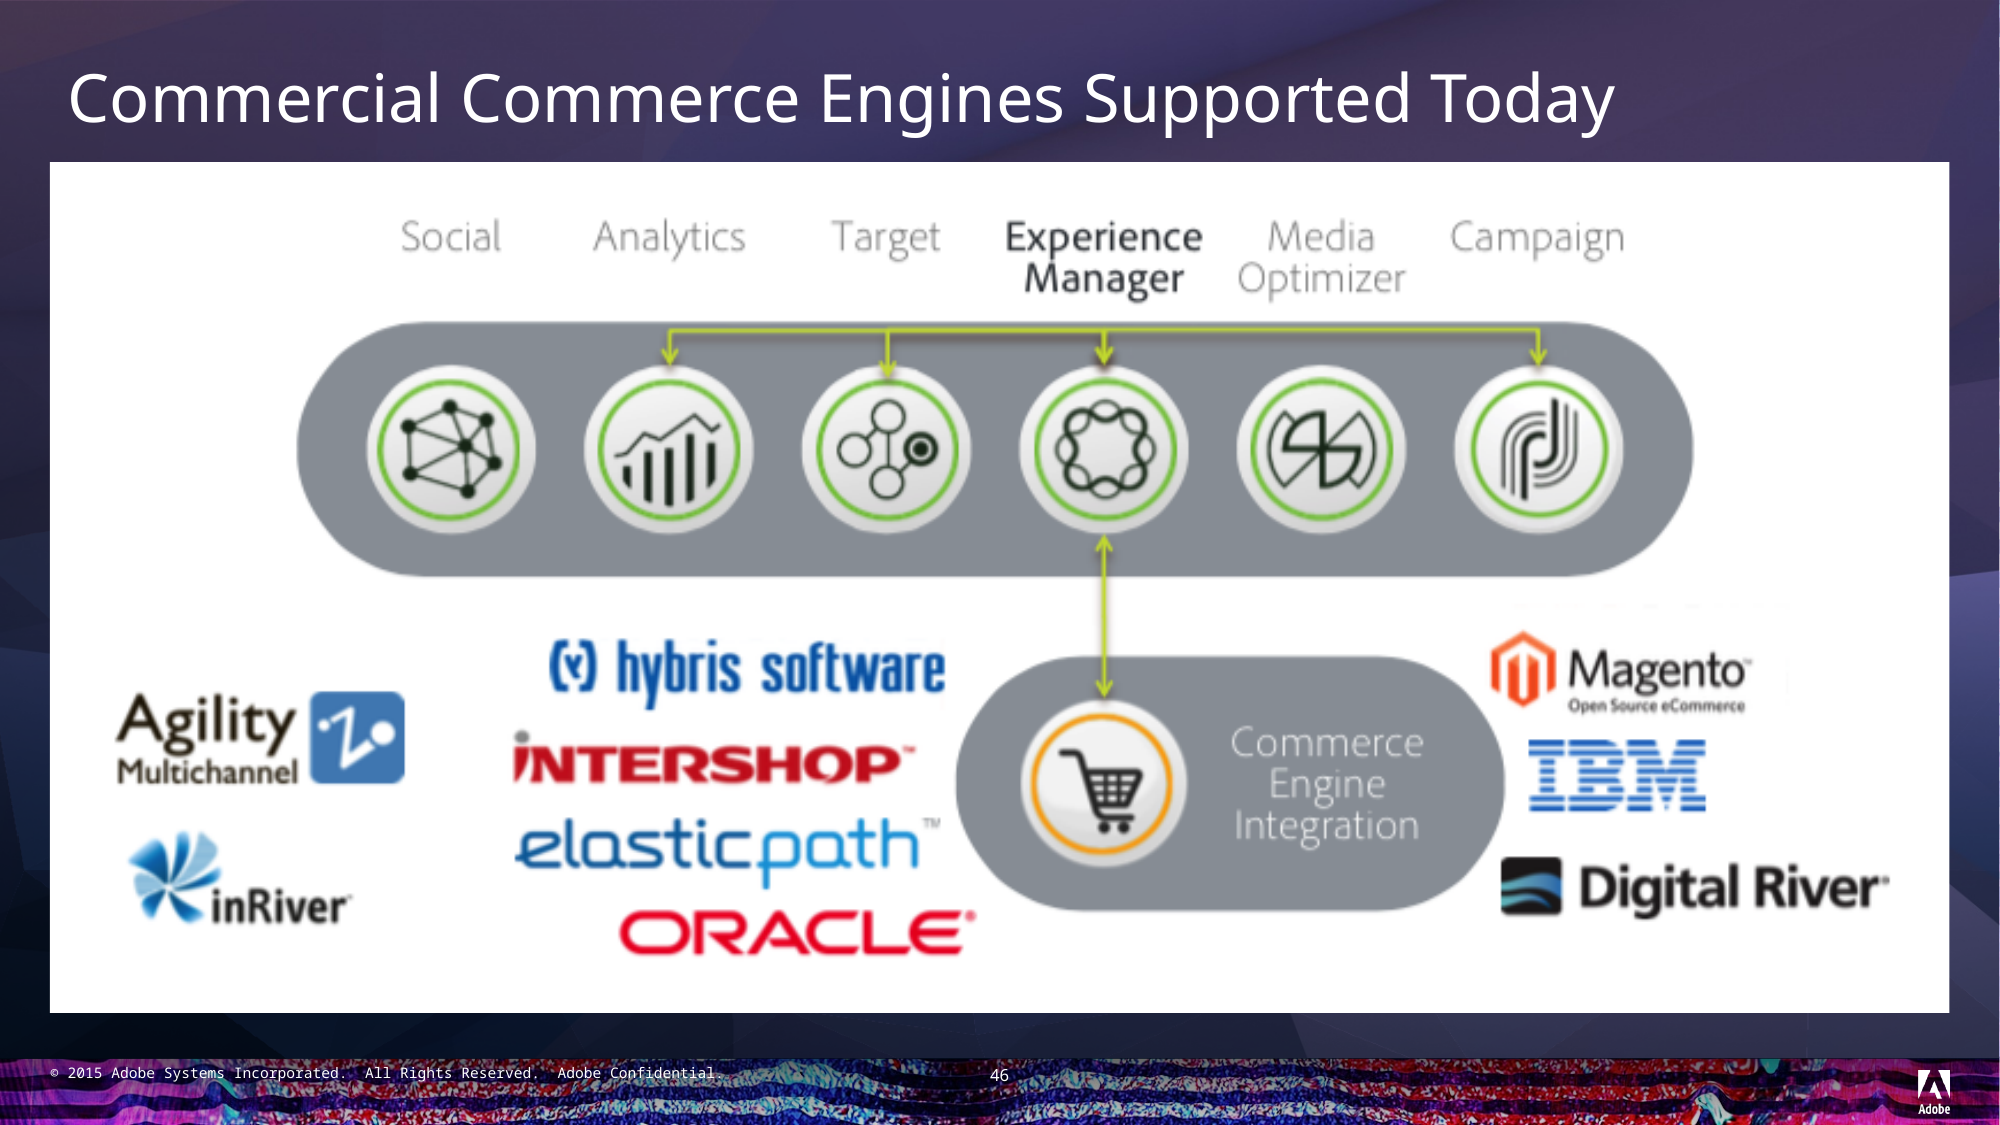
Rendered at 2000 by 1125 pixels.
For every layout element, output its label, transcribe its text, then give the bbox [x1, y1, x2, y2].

picture [0, 0, 2000, 1125]
title Commercial Commerce Engines Supported Today [49, 47, 1950, 145]
slide_number 46 [916, 1062, 1083, 1091]
